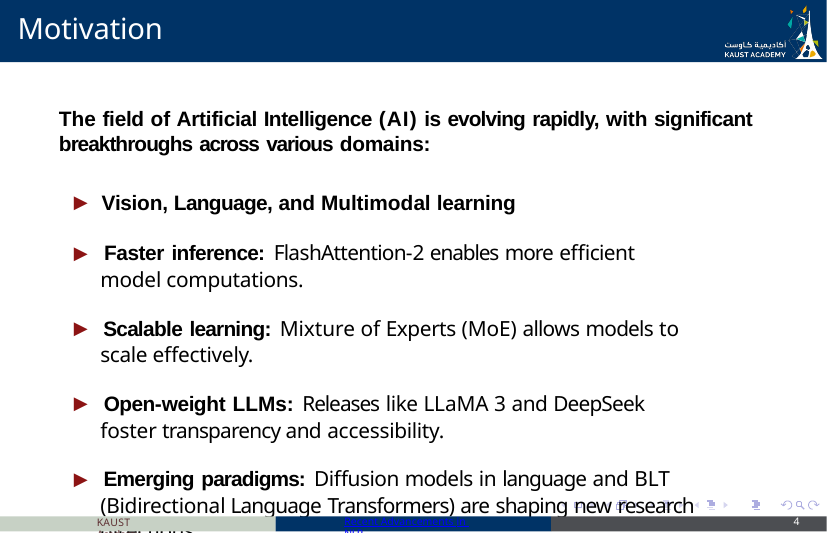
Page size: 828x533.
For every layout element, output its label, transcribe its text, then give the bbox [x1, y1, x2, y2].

text_box The field of Artificial Intelligence (AI) is evolving rapidly, with significant breakthroughs across various domains: ▶ Vision, Language, and Multimodal learning ▶ Faster inference: FlashAttention-2 enables more efficient model computations. ▶ Scalable learning: Mixture of Experts (MoE) allows models to scale effectively. ▶ Open-weight LLMs: Releases like LLaMA 3 and DeepSeek foster transparency and accessibility. ▶ Emerging paradigms: Diffusion models in language and BLT (Bidirectional Language Transformers) are shaping new research directions. [54, 103, 774, 514]
picture [721, 2, 827, 62]
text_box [0, 516, 827, 532]
title Motivation [15, 7, 735, 99]
